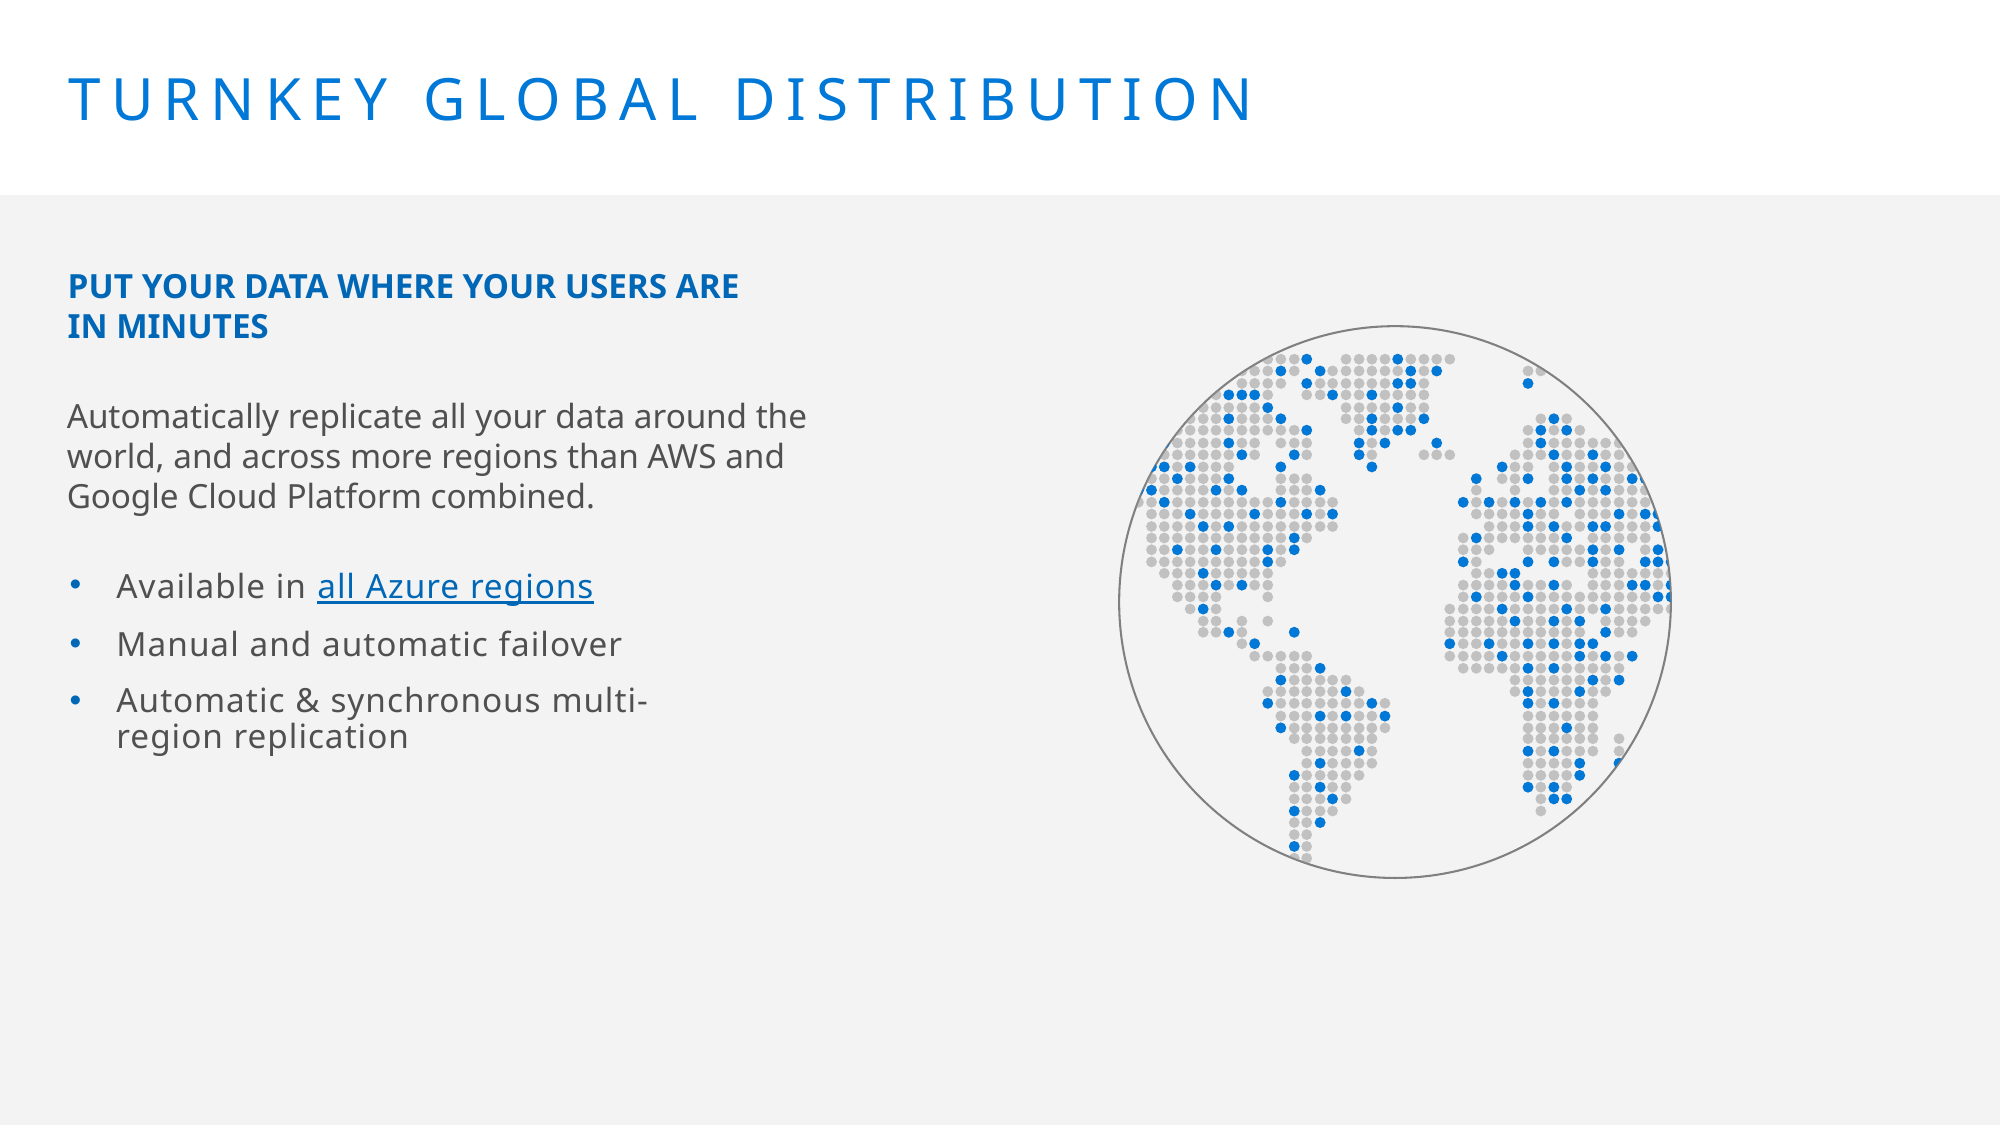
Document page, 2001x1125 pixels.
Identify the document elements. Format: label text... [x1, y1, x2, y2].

list Automatically replicate all your data around the world, and across more regions than AWS and Google Cloud Platform combined. [42, 380, 872, 528]
list PUT YOUR DATA WHERE YOUR USERS ARE IN MINUTES [52, 258, 779, 355]
title Turnkey global distribution [44, 54, 1744, 155]
list Available in all Azure regions Manual and automatic failover Automatic & synchronous multi-region replication [45, 550, 743, 769]
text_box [1118, 325, 1672, 879]
